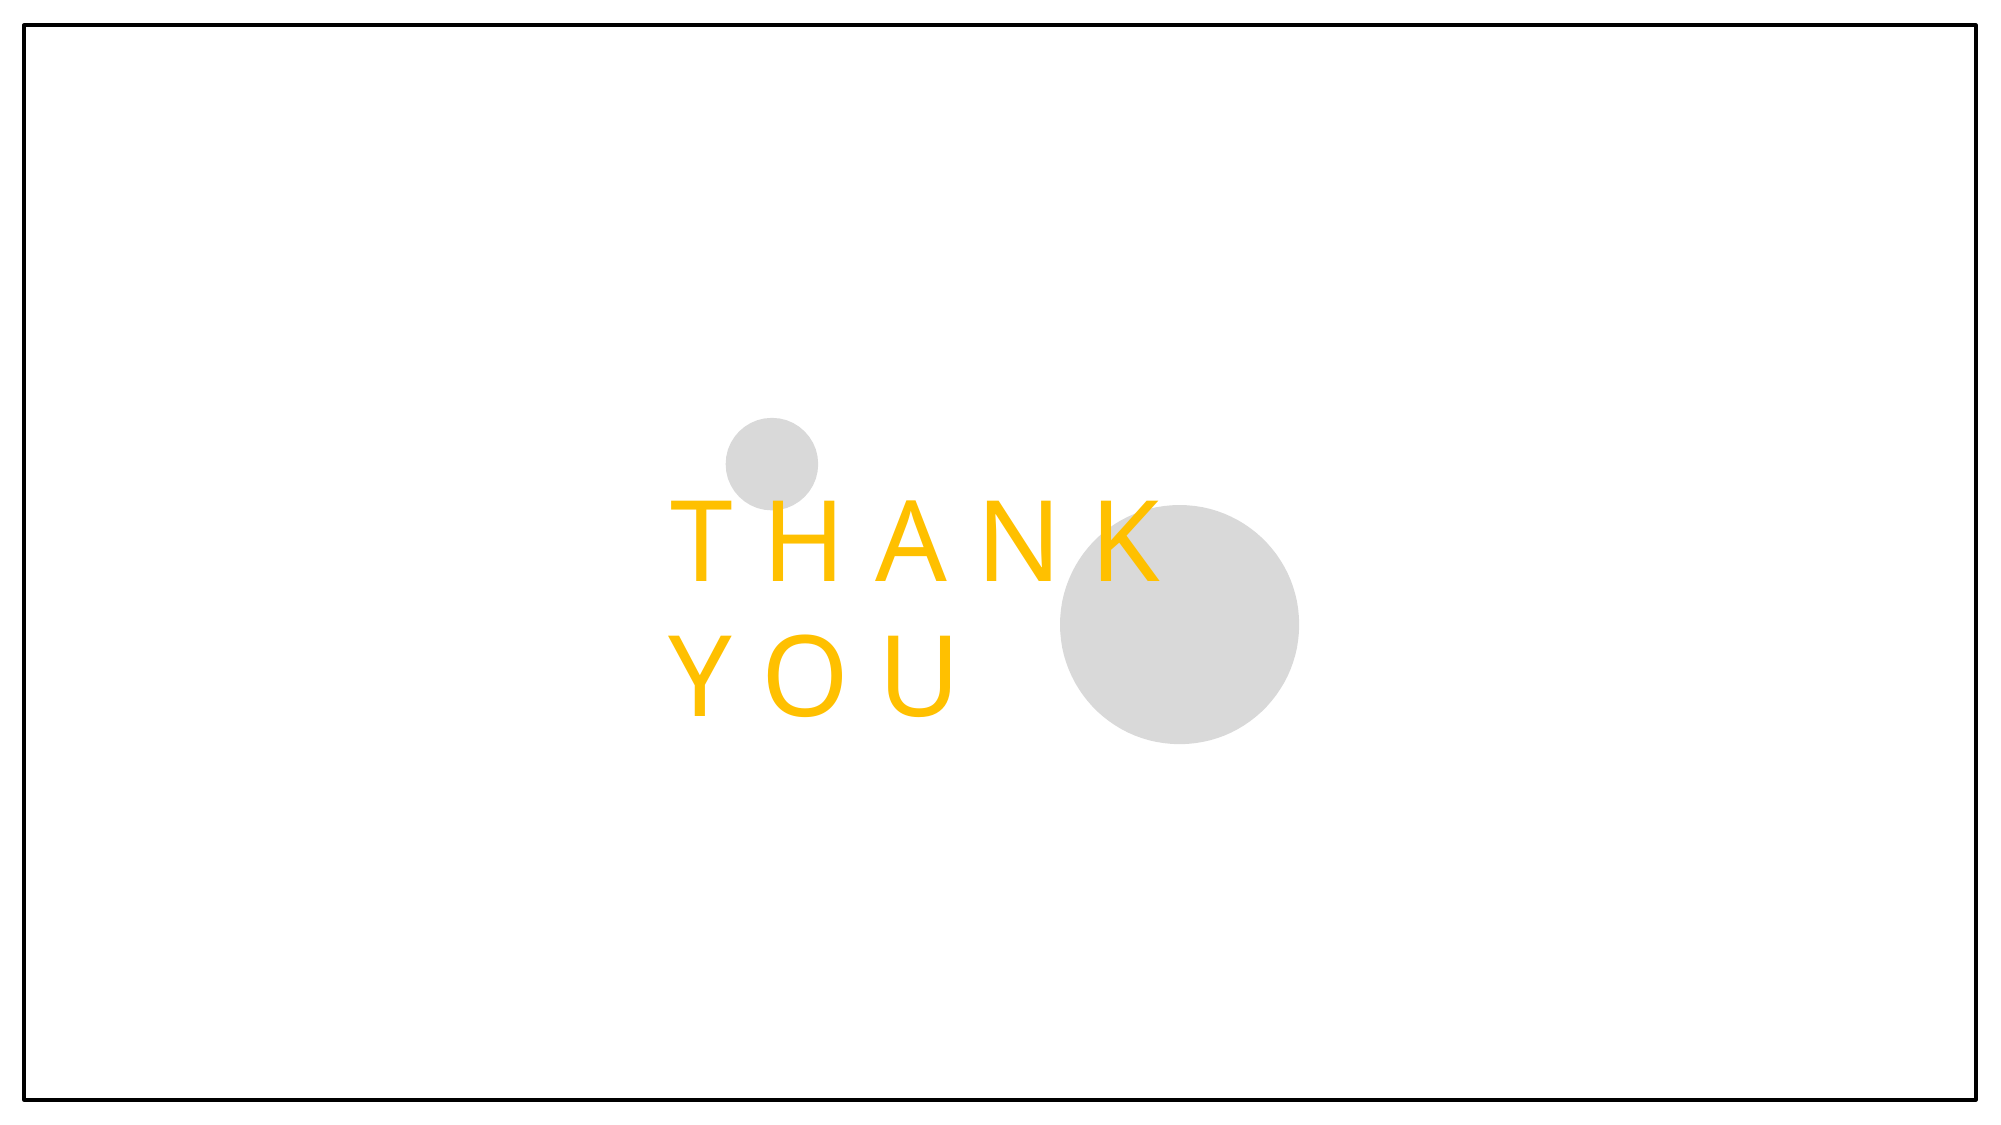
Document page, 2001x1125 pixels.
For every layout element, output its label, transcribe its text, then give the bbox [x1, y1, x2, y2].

text_box [725, 417, 819, 468]
title T H A N K Y O U [668, 468, 1243, 609]
text_box [24, 25, 1976, 1100]
text_box [1060, 523, 1300, 745]
